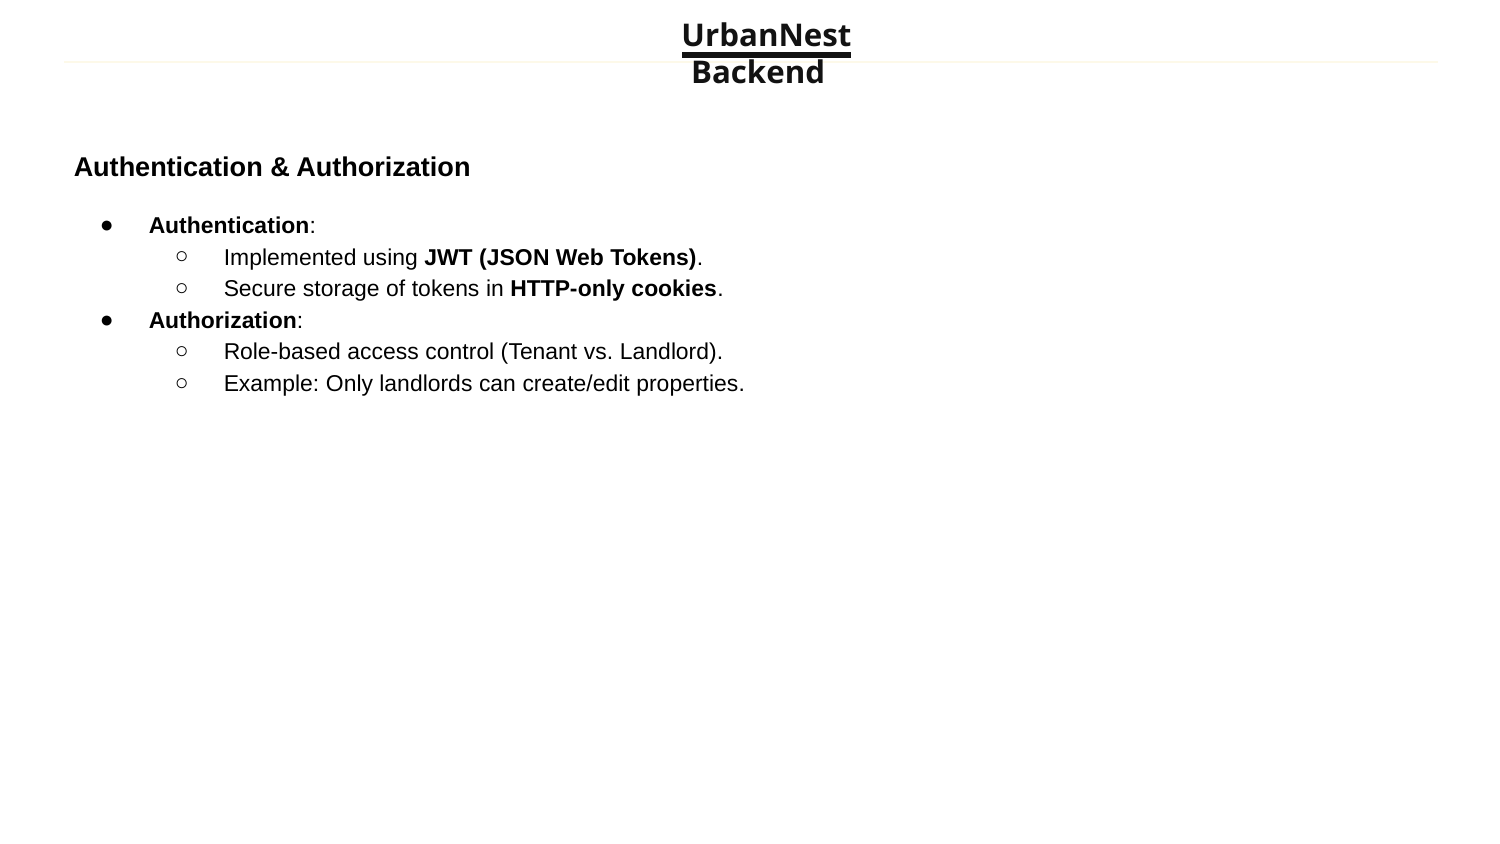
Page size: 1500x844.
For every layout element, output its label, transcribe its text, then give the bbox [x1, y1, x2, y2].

text_box UrbanNest Backend [428, 0, 1088, 77]
text_box Authentication & Authorization Authentication: Implemented using JWT (JSON Web Tokens). Secure storage of tokens in HTTP-only cookies. Authorization: Role-based access control (Tenant vs. Landlord). Example: Only landlords can create/edit properties. [58, 129, 1425, 469]
